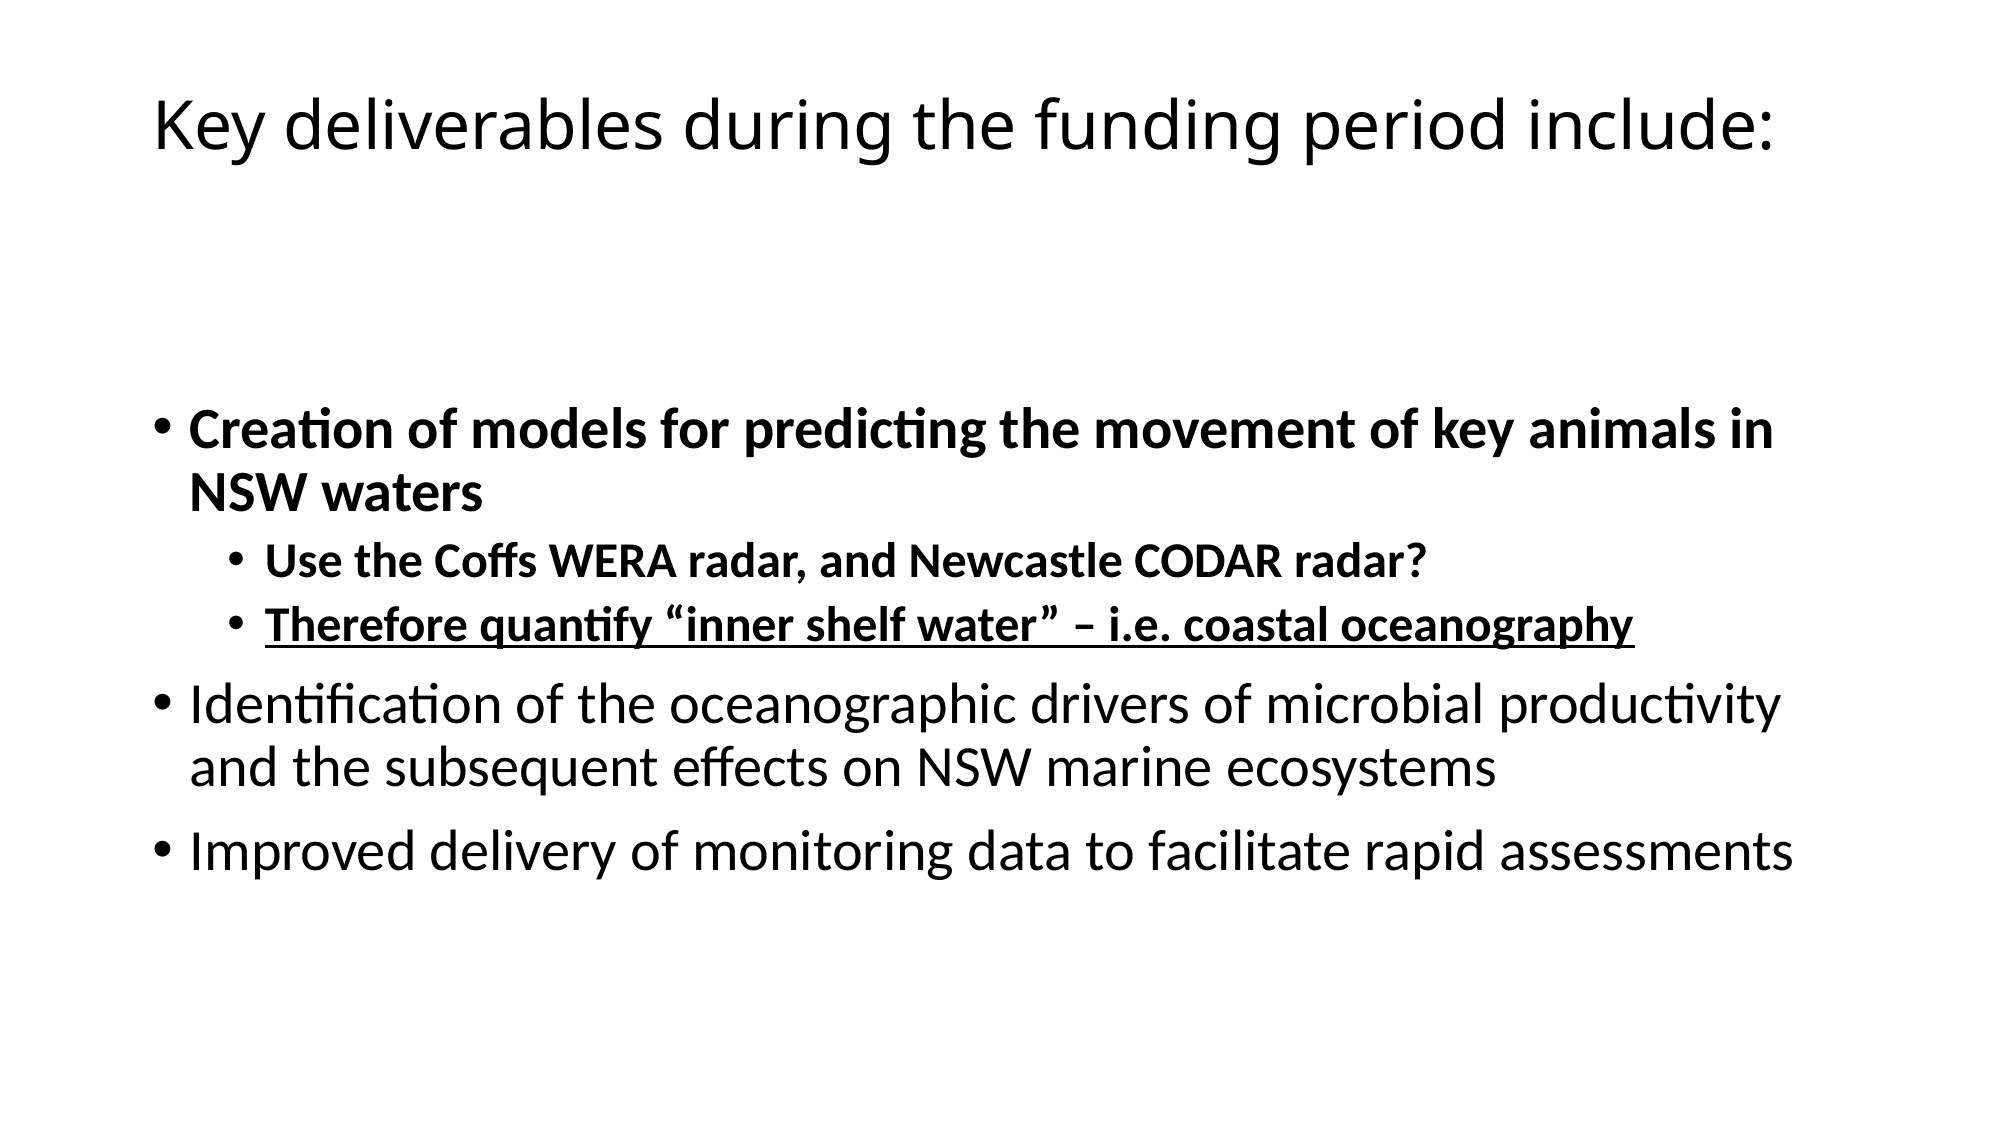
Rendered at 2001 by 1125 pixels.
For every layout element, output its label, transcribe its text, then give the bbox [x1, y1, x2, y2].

list Creation of models for predicting the movement of key animals in NSW waters Use the Coffs WERA radar, and Newcastle CODAR radar? Therefore quantify “inner shelf water” – i.e. coastal oceanography Identification of the oceanographic drivers of microbial productivity and the subsequent effects on NSW marine ecosystems Improved delivery of monitoring data to facilitate rapid assessments [137, 299, 1863, 1014]
title Key deliverables during the funding period include: [137, 59, 1863, 278]
